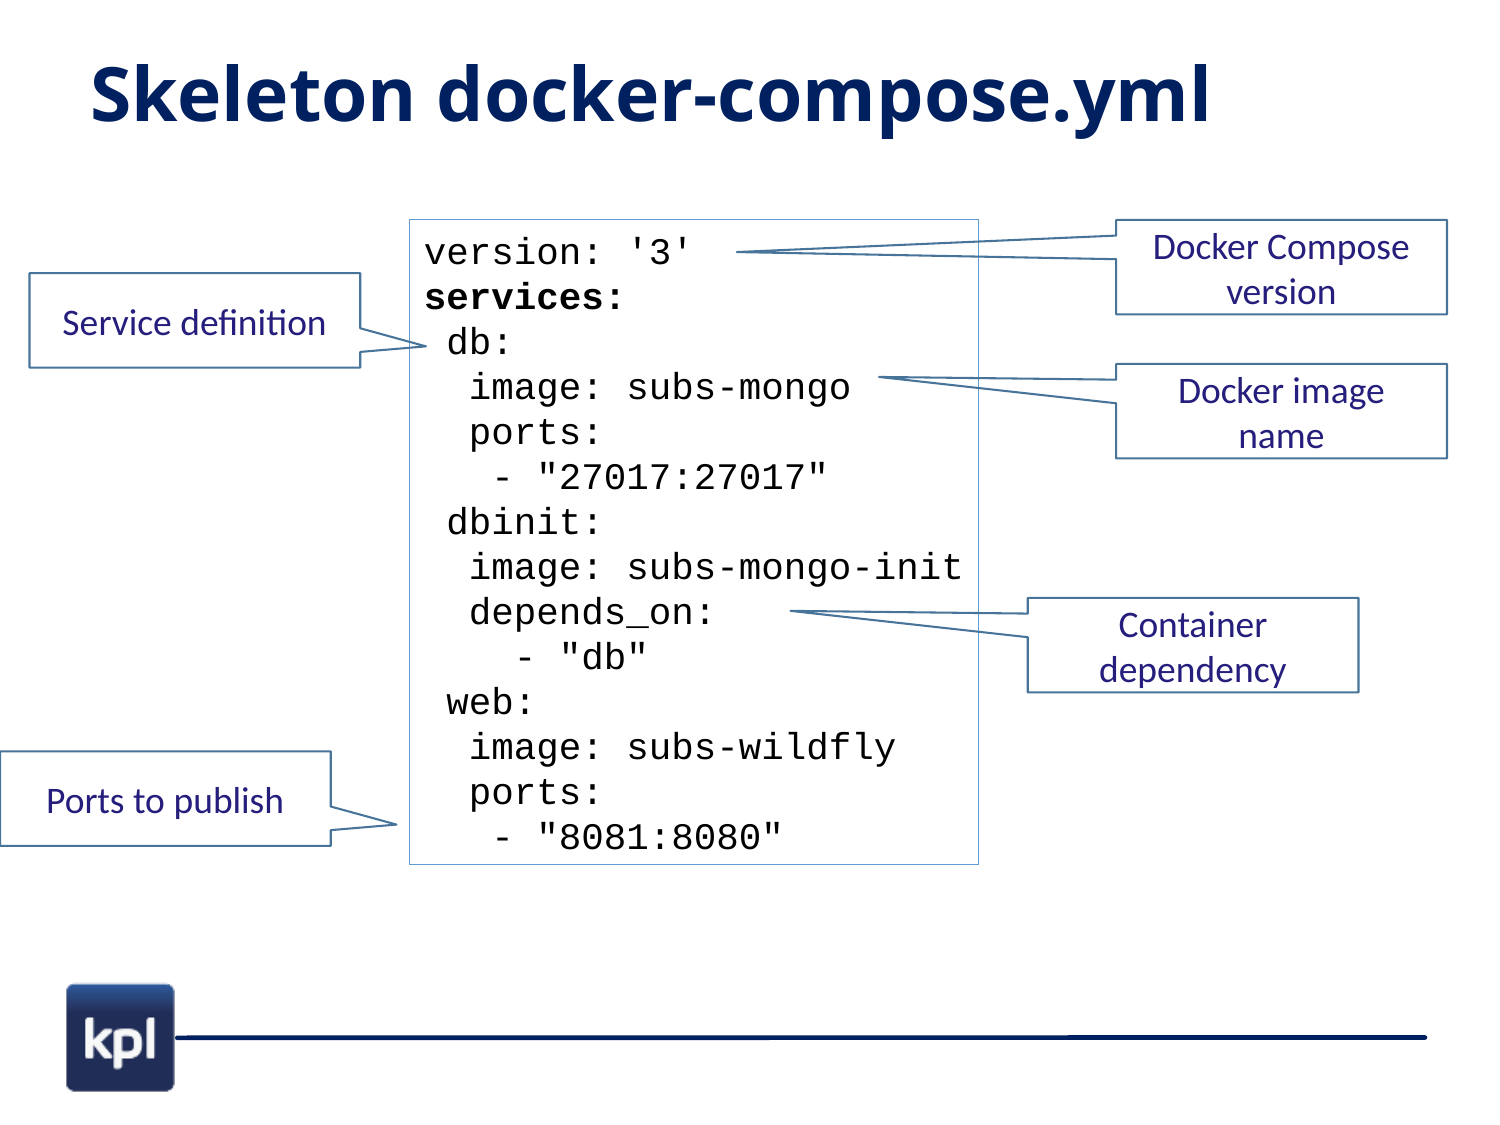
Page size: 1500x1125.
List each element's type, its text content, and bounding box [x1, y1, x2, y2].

title Skeleton docker-compose.yml [75, 45, 1471, 138]
text_box version: '3' services: db: image: subs-mongo ports: - "27017:27017" dbinit: image: subs-mongo-init depends_on: - "db" web: image: subs-wildfly ports: - "8081:8080" [409, 219, 979, 865]
text_box Ports to publish [0, 747, 401, 850]
text_box Docker image name [875, 360, 1451, 463]
picture [62, 980, 178, 1095]
text_box Container dependency [786, 593, 1363, 697]
text_box Docker Compose version [732, 215, 1451, 319]
text_box Service definition [25, 269, 430, 372]
